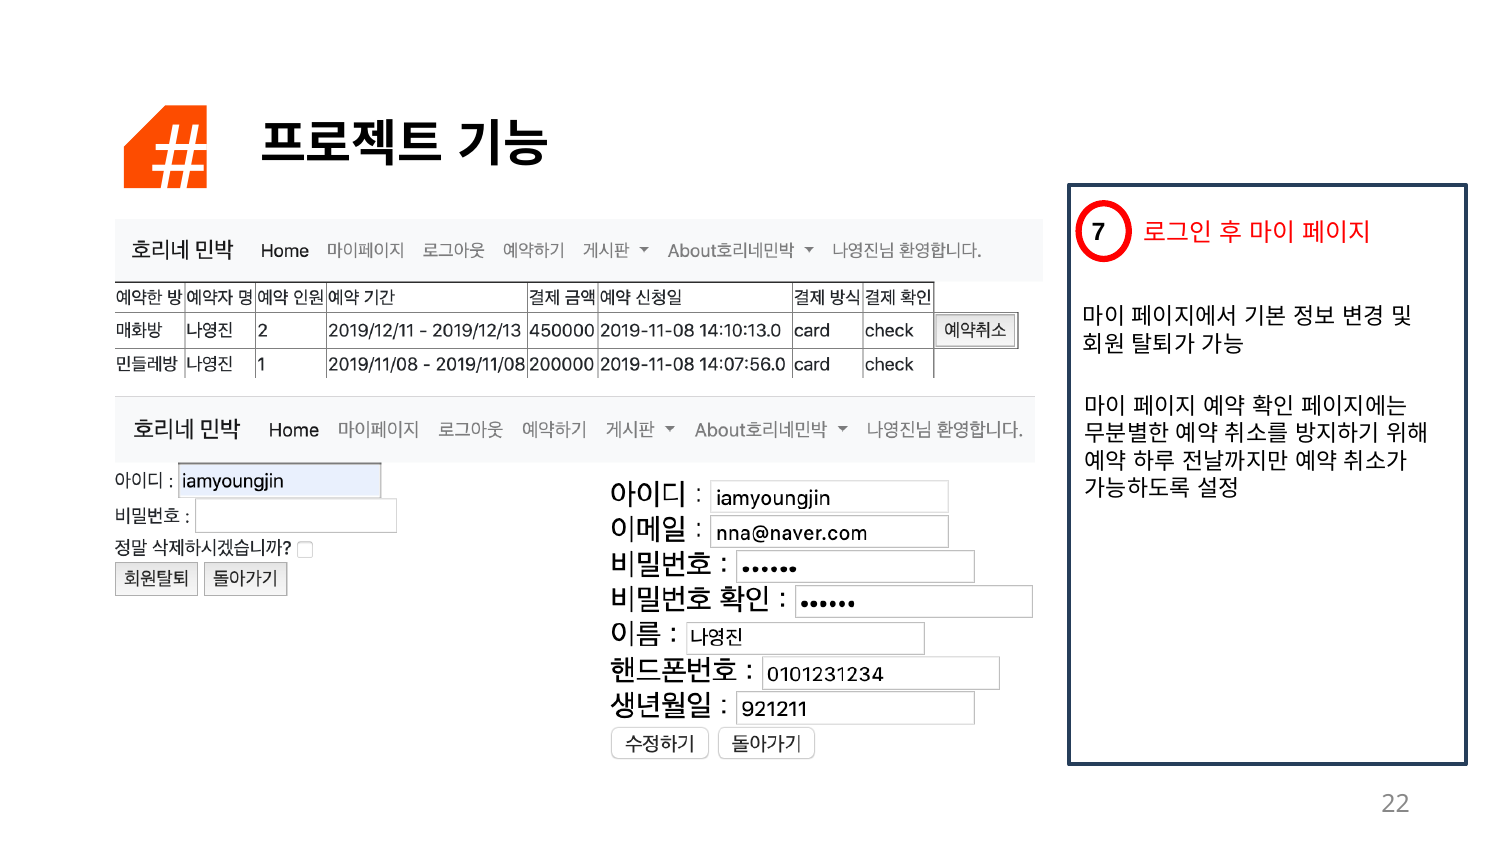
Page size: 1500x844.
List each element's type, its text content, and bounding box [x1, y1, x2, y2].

text_box 로그인 후 마이 페이지 [1128, 169, 1500, 282]
text_box 마이 페이지에서 기본 정보 변경 및 회원 탈퇴가 가능 [1068, 282, 1500, 407]
text_box 프로젝트 기능 [244, 103, 1332, 179]
picture [115, 395, 1044, 803]
text_box [1068, 407, 1466, 765]
text_box [1068, 184, 1128, 282]
text_box 마이 페이지 예약 확인 페이지에는 무분별한 예약 취소를 방지하기 위해 예약 하루 전날까지만 예약 취소가 가능하도록 설정 [1069, 407, 1500, 524]
text_box [123, 135, 135, 189]
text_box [1076, 203, 1129, 260]
text_box # [135, 91, 225, 216]
slide_number ‹#› [1074, 782, 1425, 827]
picture [115, 219, 1044, 378]
